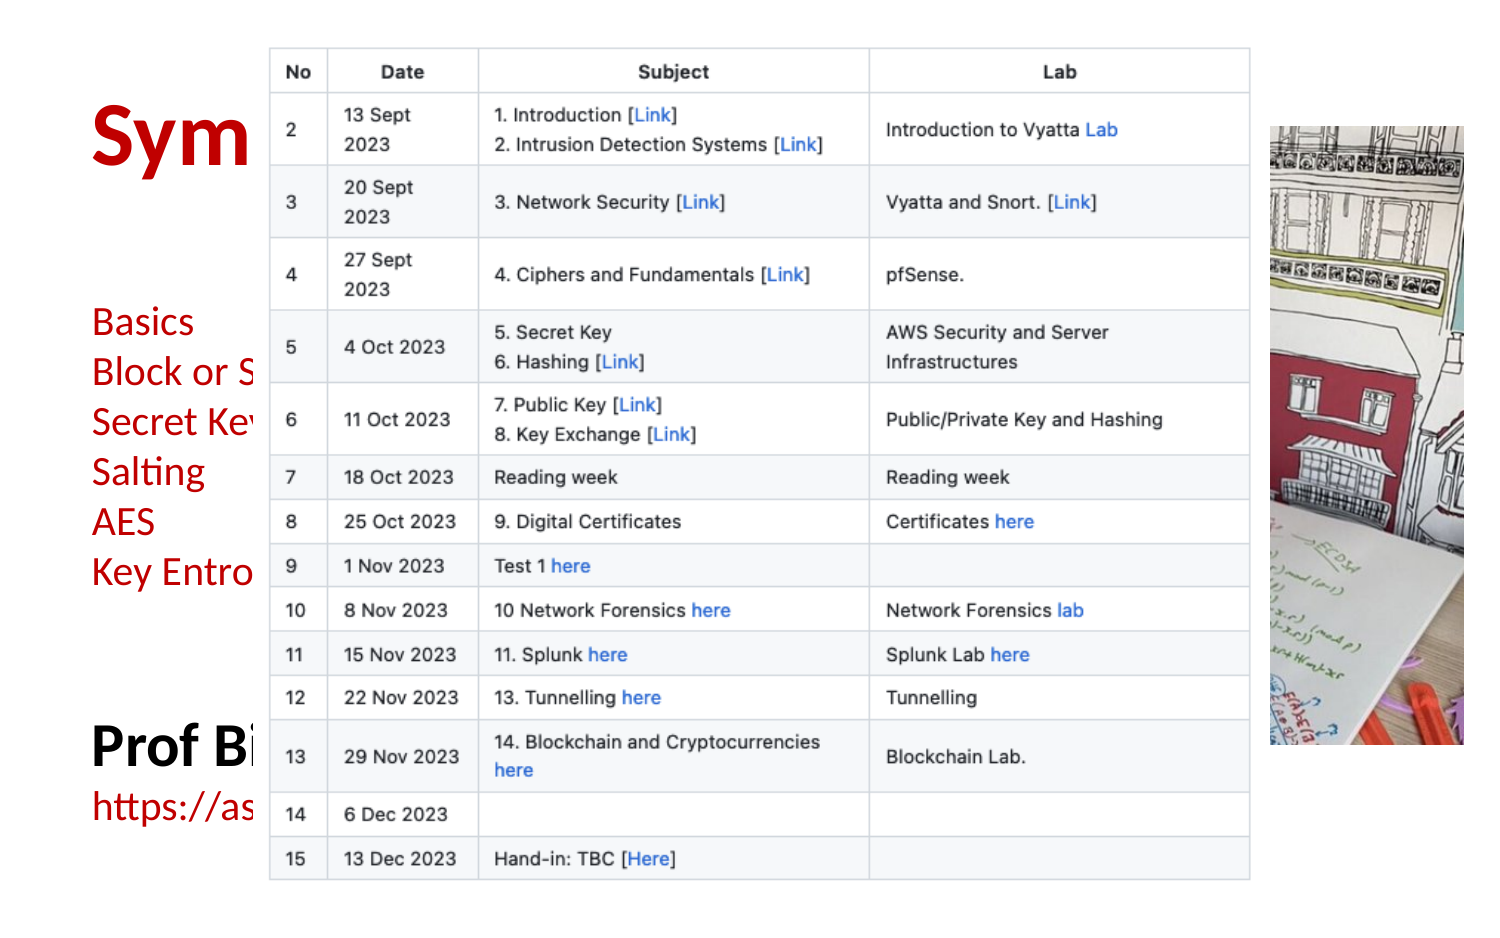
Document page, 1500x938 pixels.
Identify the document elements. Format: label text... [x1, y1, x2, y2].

picture [253, 30, 1464, 908]
title Symmetric Key Basics Block or Stream? Secret Key Methods Salting AES Key Entropy Prof Bill Buchanan OBE https://asecuritysite.com/symmetric [76, 397, 248, 555]
